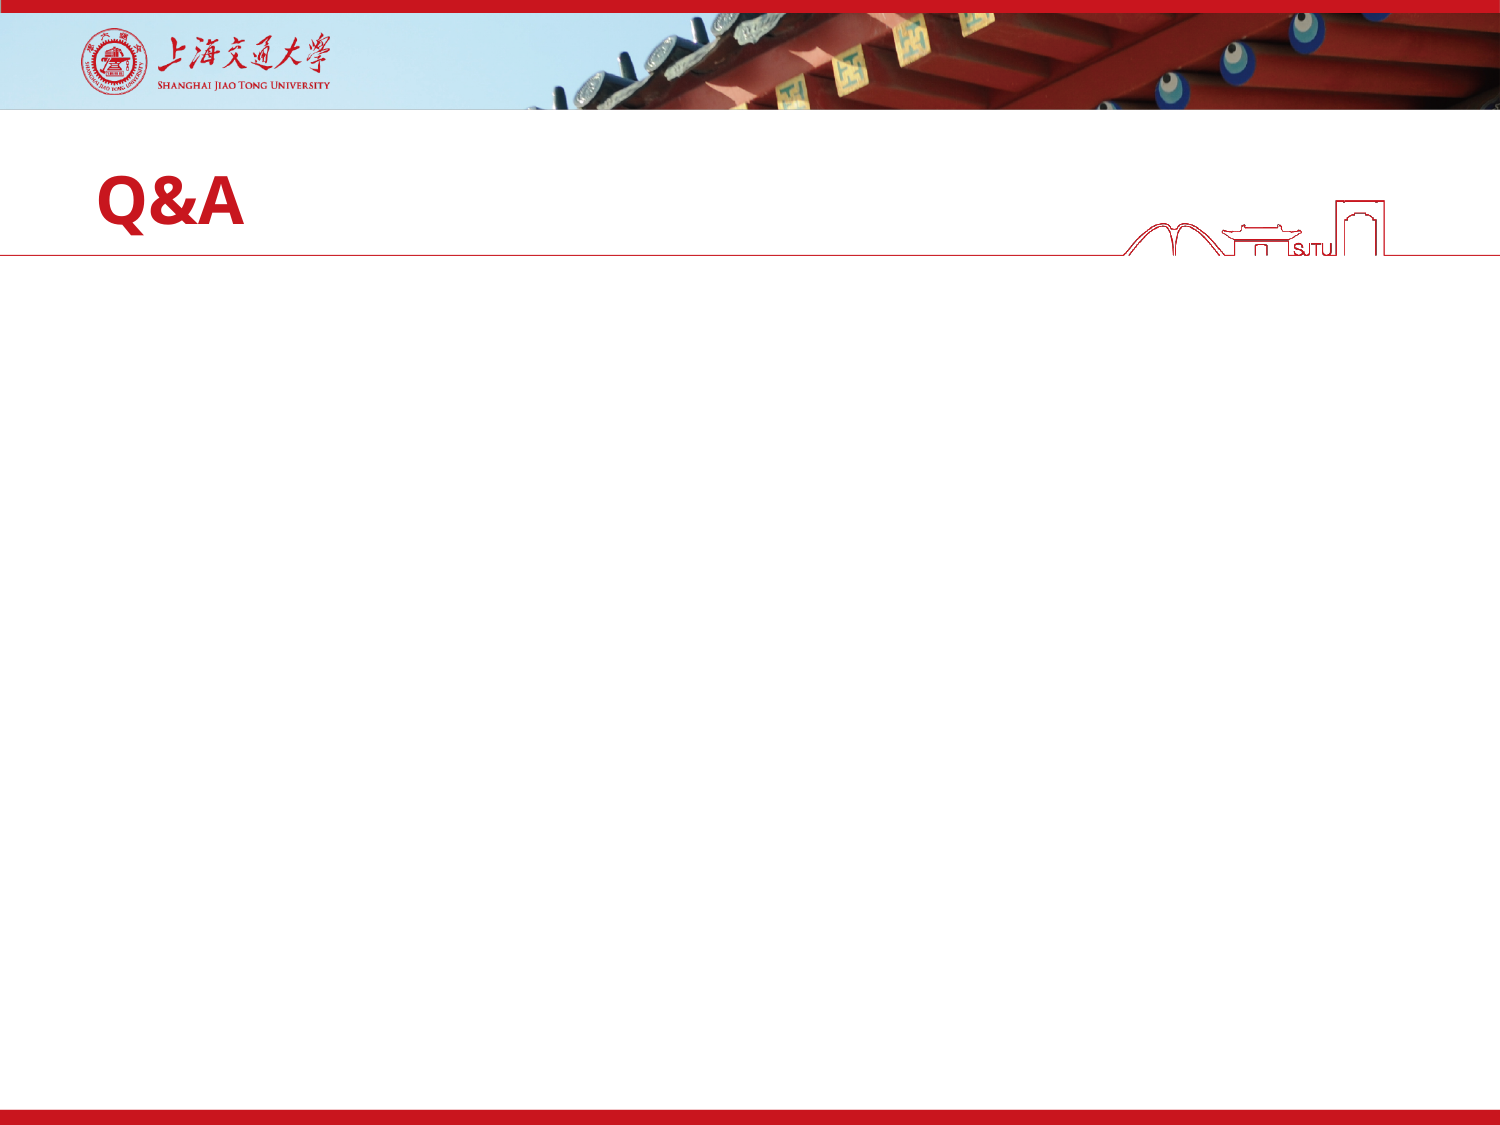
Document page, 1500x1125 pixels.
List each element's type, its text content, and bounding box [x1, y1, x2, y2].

picture [0, 200, 1500, 256]
title Q&A [81, 159, 1455, 254]
picture [0, 0, 1500, 110]
